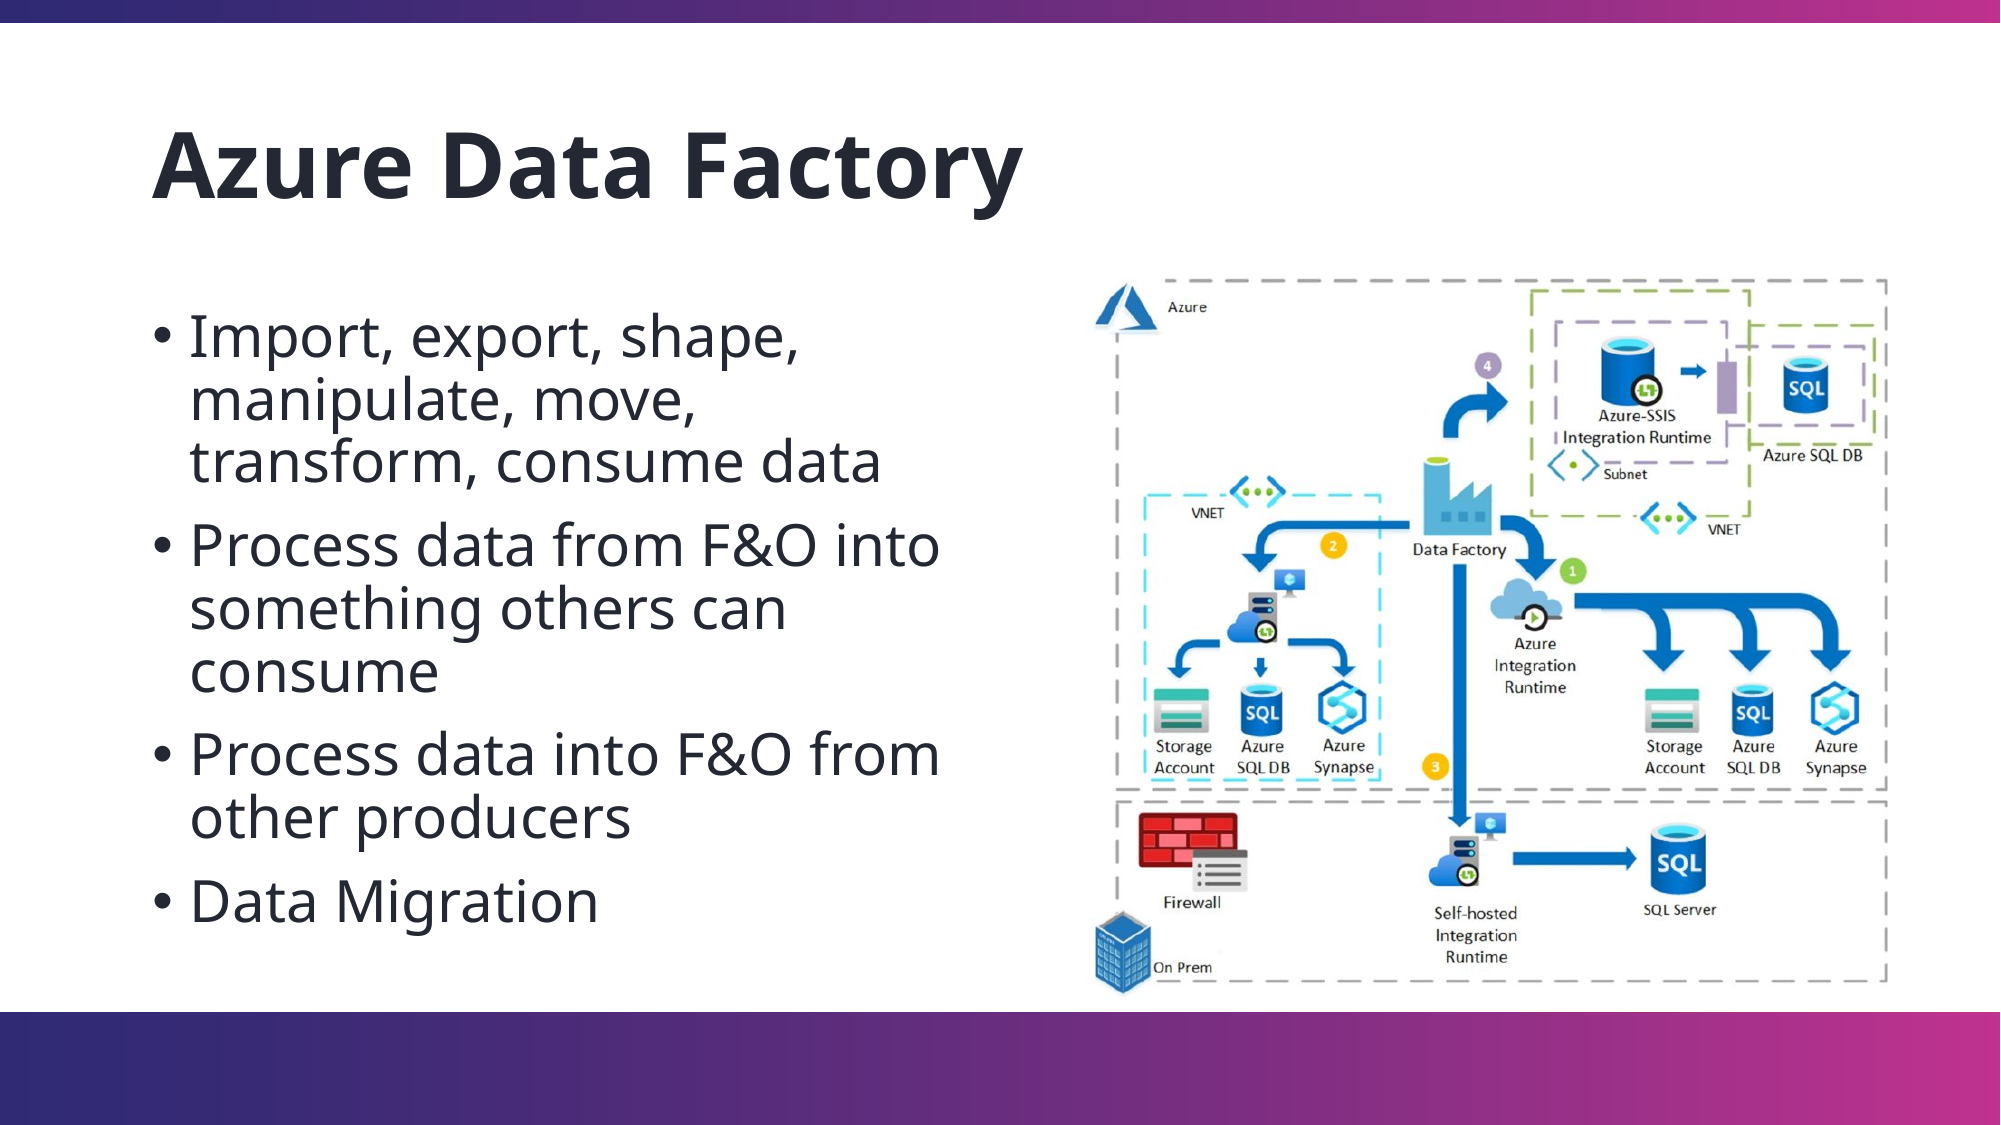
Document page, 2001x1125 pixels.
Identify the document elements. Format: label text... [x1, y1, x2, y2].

picture [1086, 277, 1888, 1001]
picture [0, 0, 2000, 23]
picture [0, 1012, 2000, 1125]
title Azure Data Factory [137, 59, 1863, 278]
list Import, export, shape, manipulate, move, transform, consume data Process data from F&O into something others can consume Process data into F&O from other producers Data Migration [137, 299, 988, 1014]
